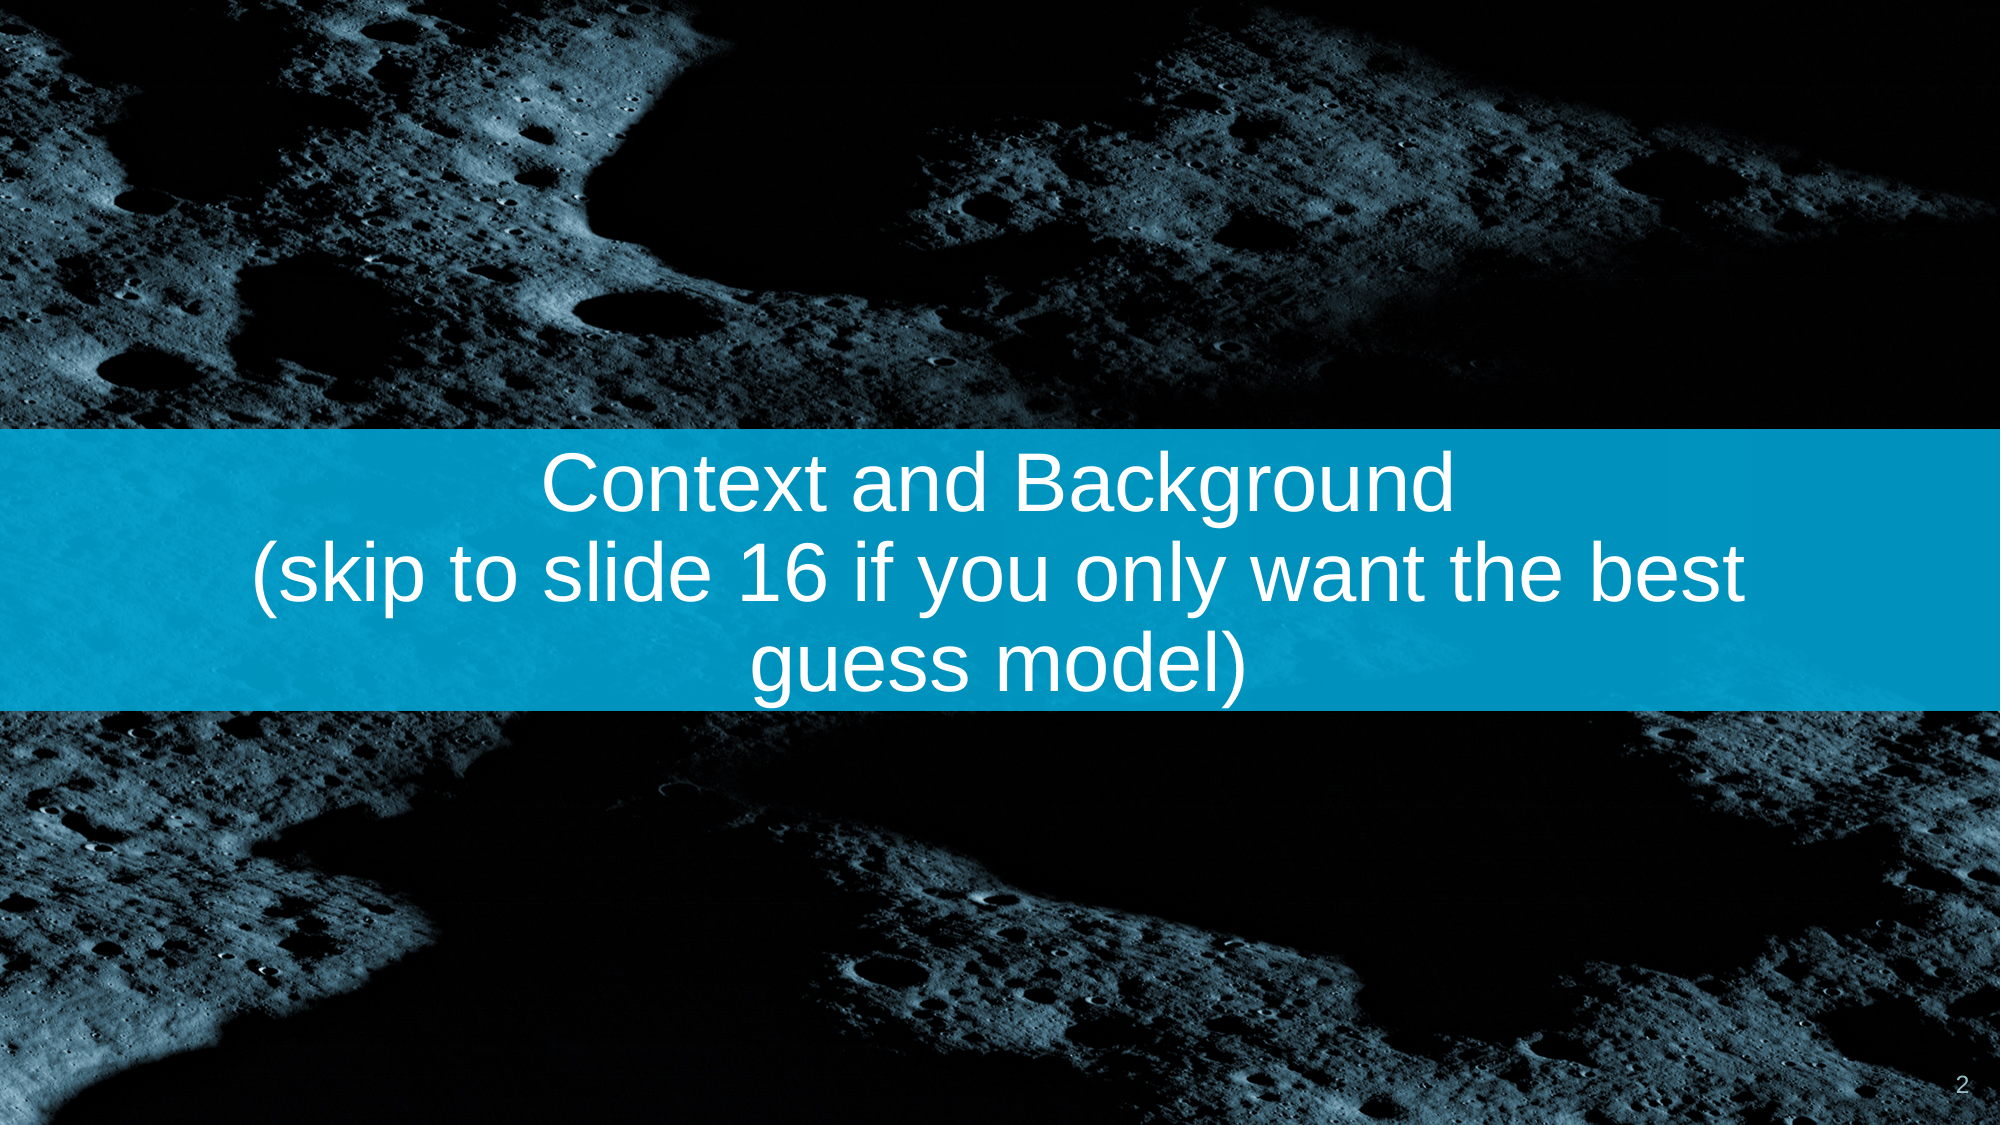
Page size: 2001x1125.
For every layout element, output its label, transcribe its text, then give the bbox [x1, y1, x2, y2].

picture [0, 712, 2000, 1125]
picture [0, 0, 2000, 428]
title Context and Background (skip to slide 16 if you only want the best guess model) [136, 430, 1862, 719]
slide_number 2 [1534, 1053, 1985, 1114]
